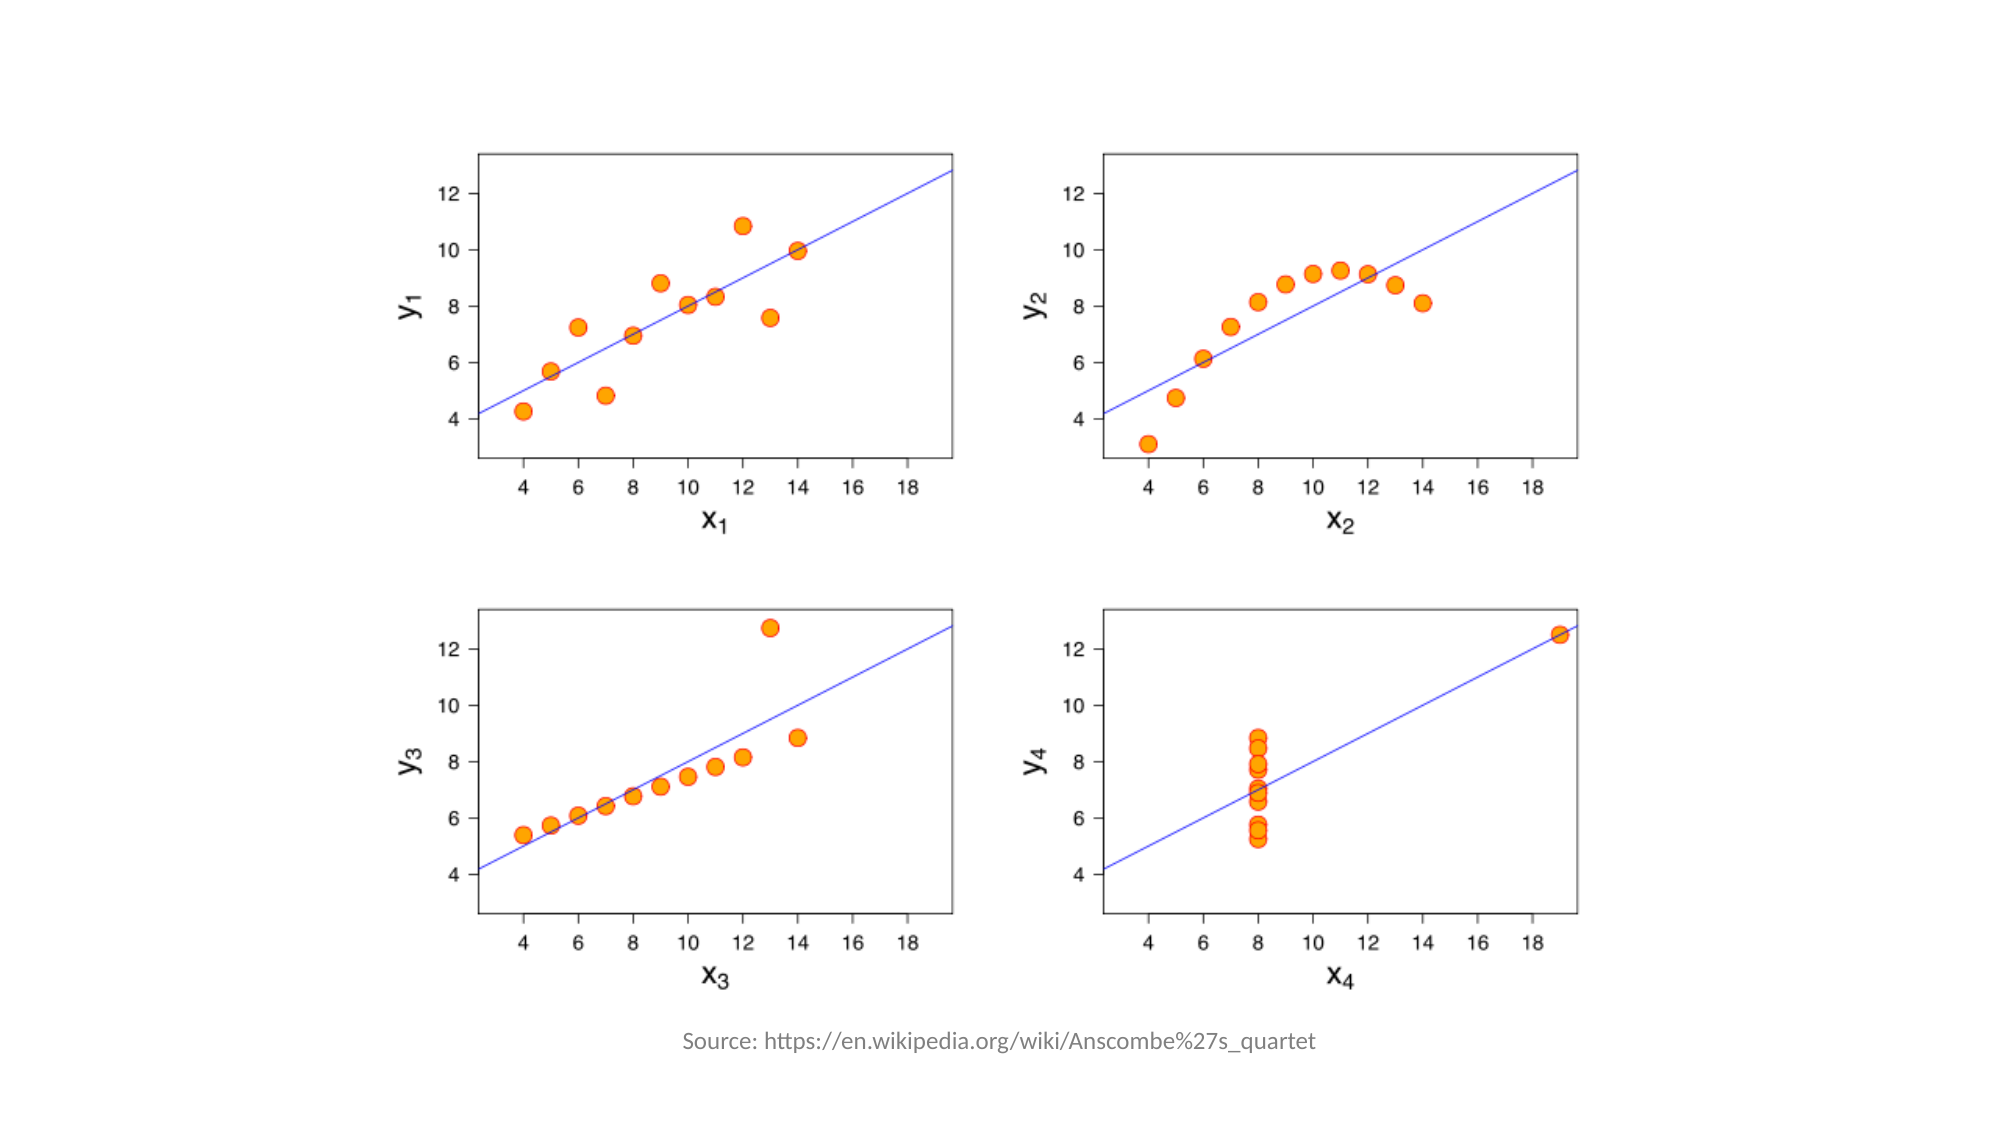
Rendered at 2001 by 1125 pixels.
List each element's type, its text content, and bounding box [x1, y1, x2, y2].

picture [374, 107, 1625, 1018]
text_box Source: https://en.wikipedia.org/wiki/Anscombe%27s_quartet [667, 1018, 1333, 1062]
